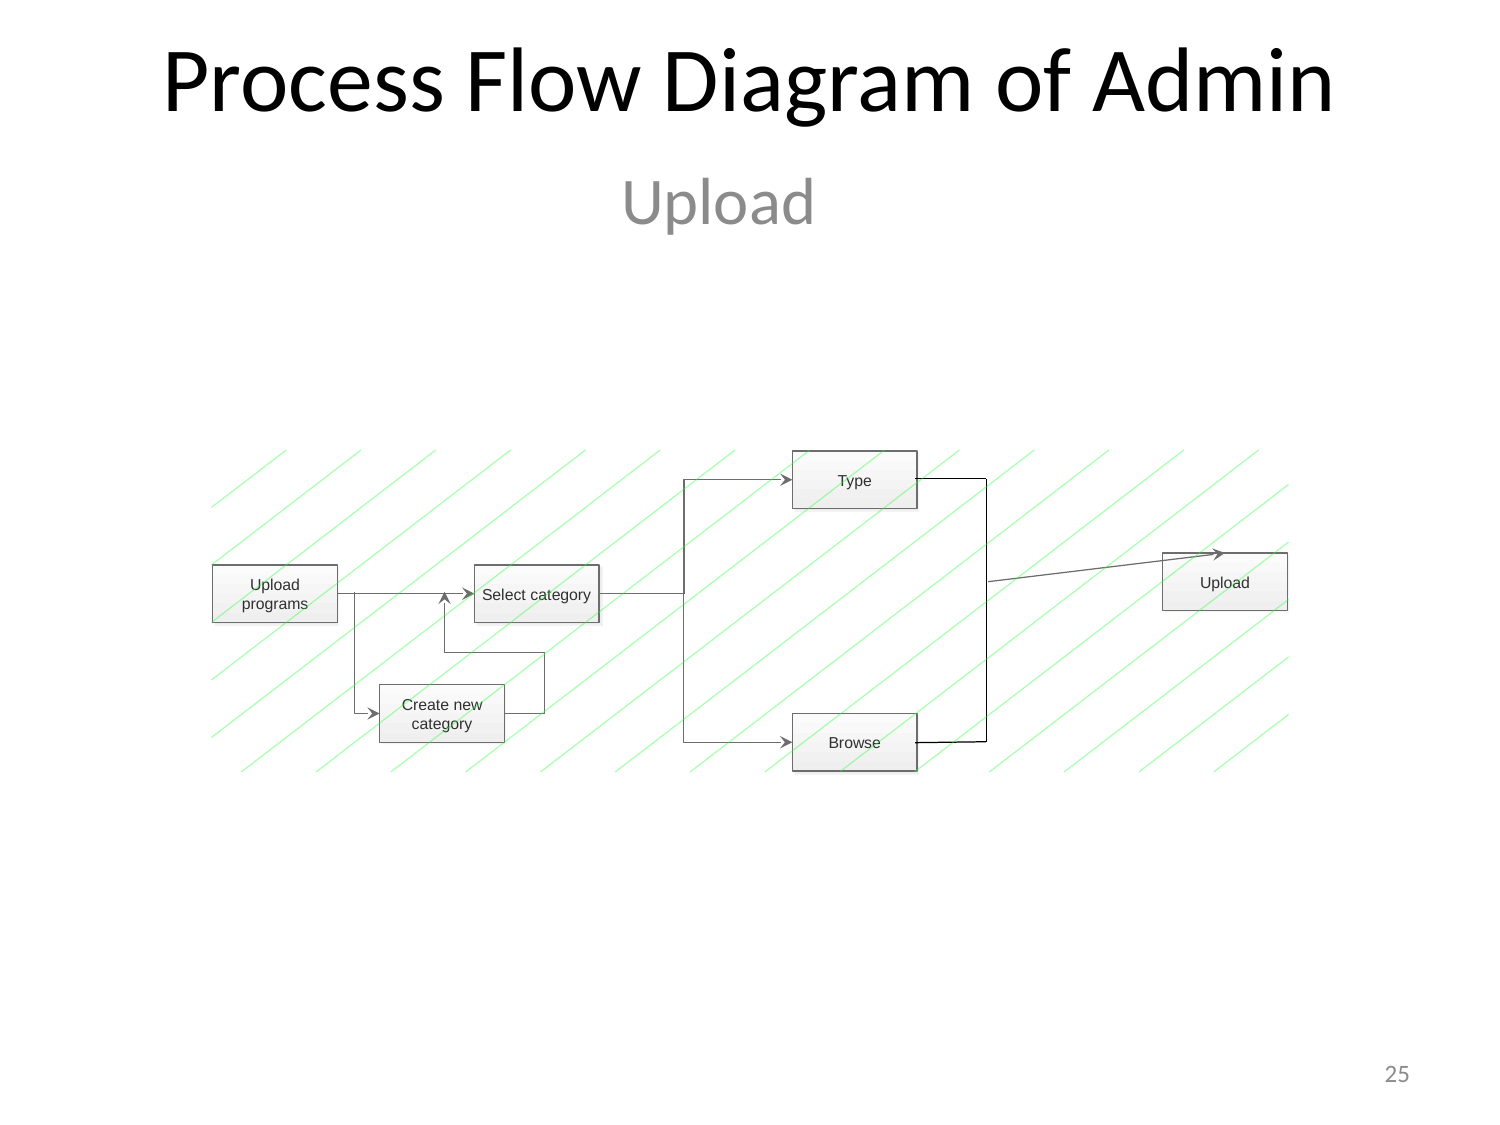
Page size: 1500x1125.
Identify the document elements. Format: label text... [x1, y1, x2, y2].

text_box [211, 449, 1289, 773]
slide_number 25 [1074, 1042, 1425, 1103]
subtitle Upload [24, 149, 1413, 1038]
title Process Flow Diagram of Admin [112, 0, 1388, 149]
